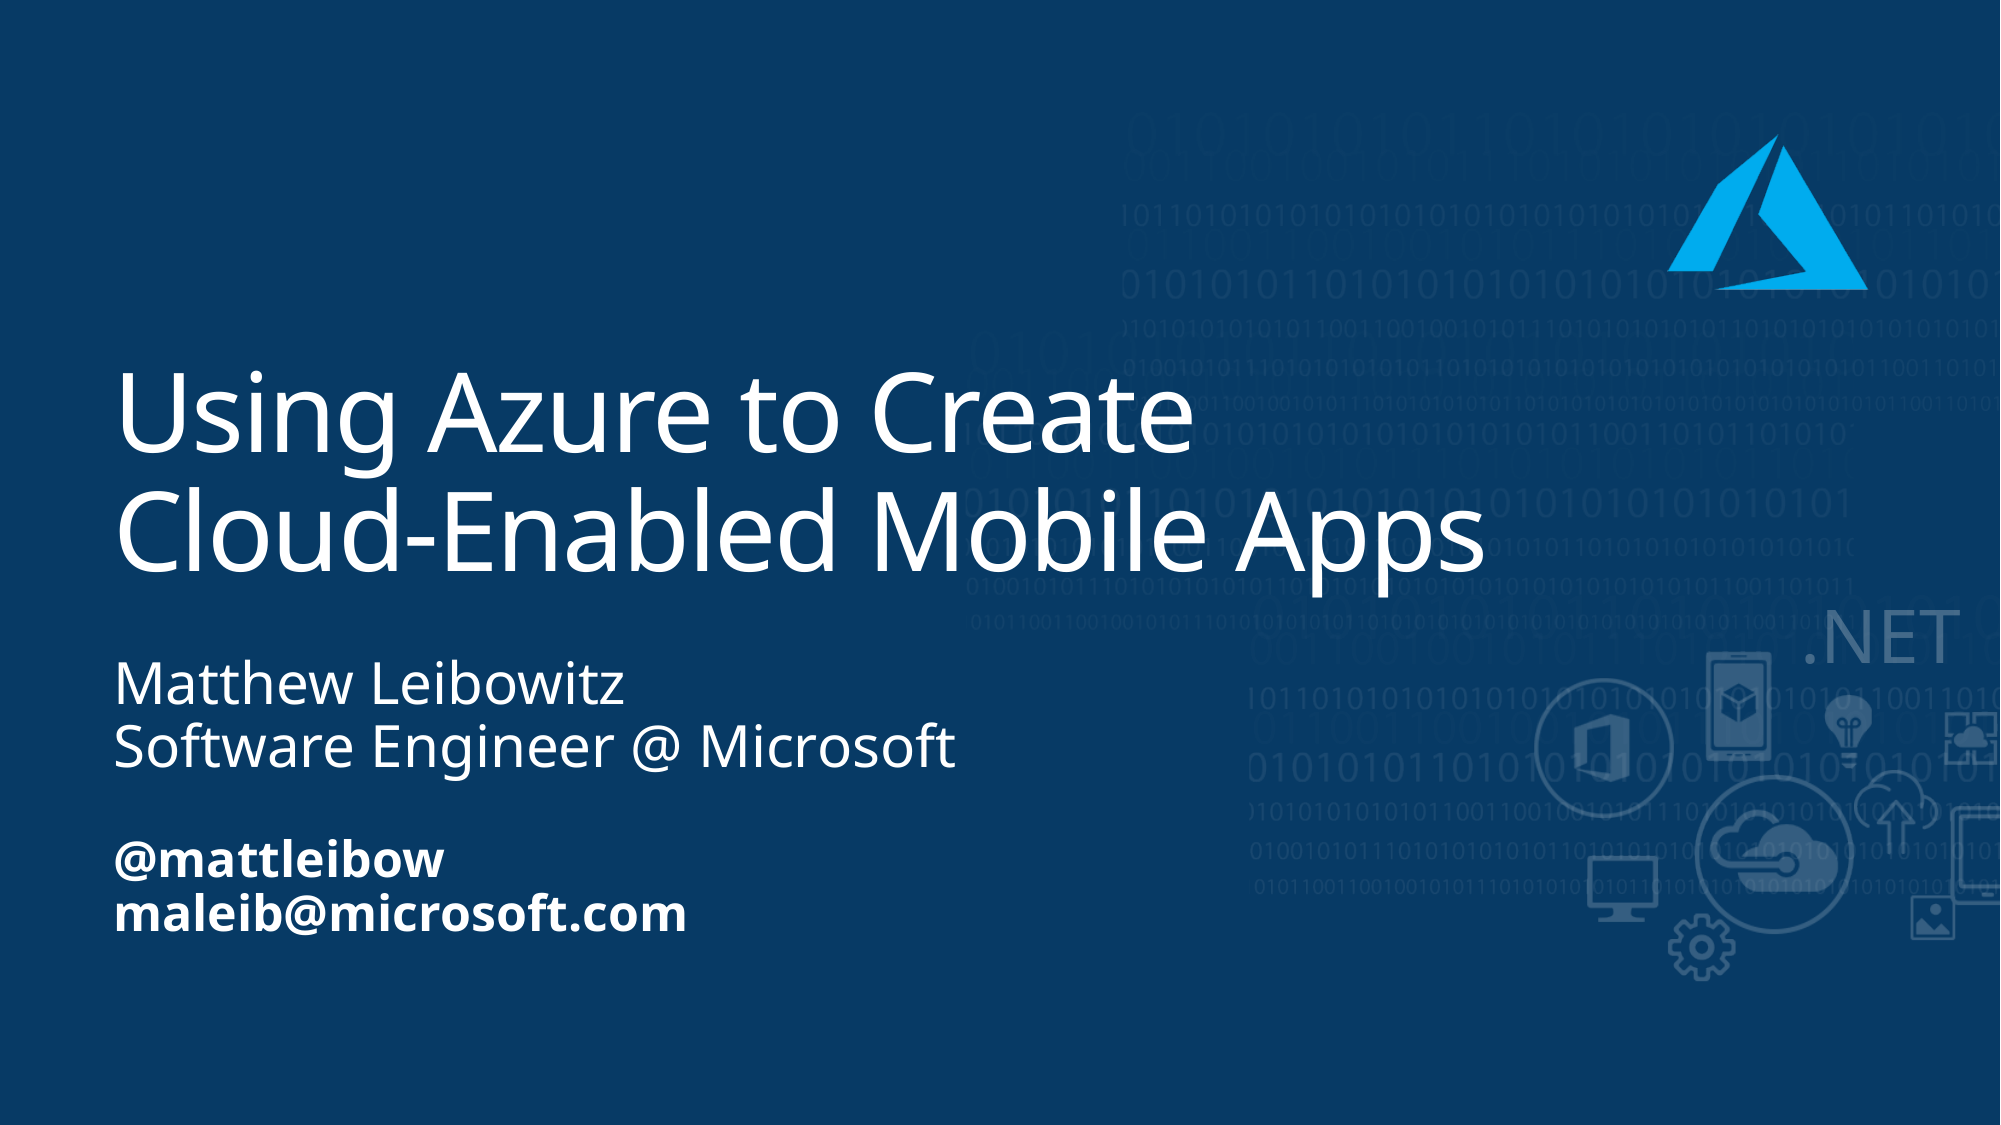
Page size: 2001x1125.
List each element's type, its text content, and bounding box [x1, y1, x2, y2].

title Using Azure to Create Cloud-Enabled Mobile Apps [89, 341, 1707, 636]
picture [495, 73, 2000, 1125]
list Matthew Leibowitz Software Engineer @ Microsoft @mattleibow maleib@microsoft.com [89, 636, 1707, 931]
